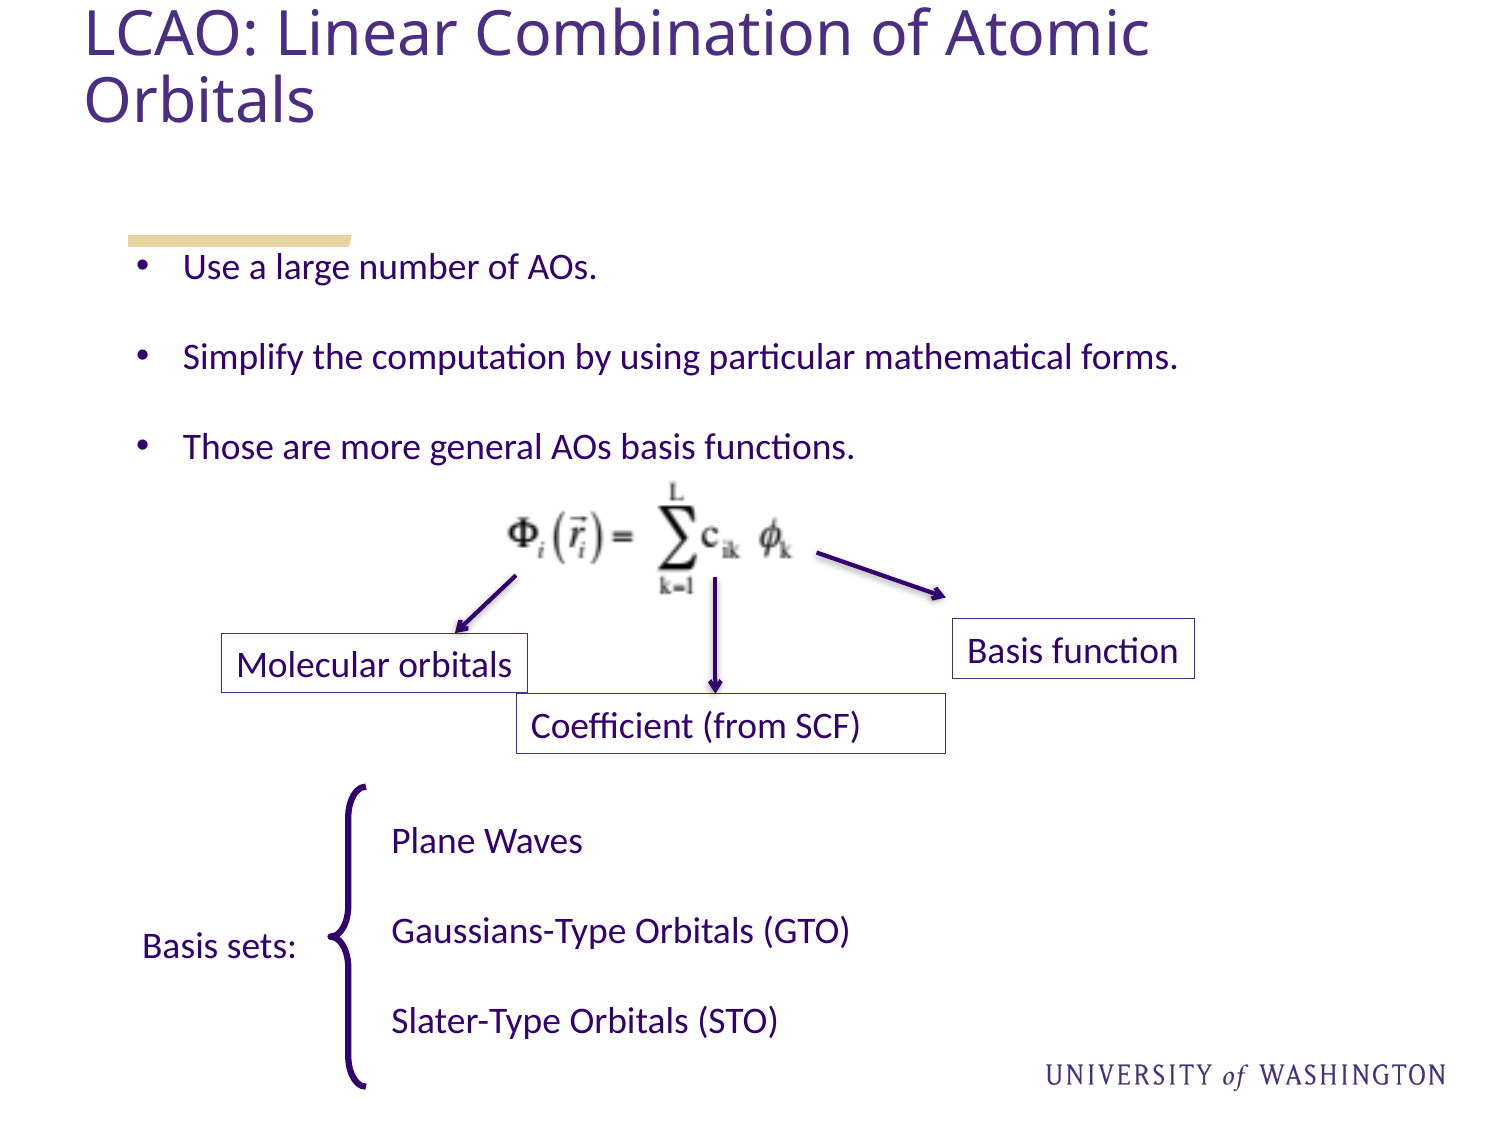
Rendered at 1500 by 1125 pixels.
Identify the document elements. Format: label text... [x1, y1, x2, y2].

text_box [816, 552, 947, 598]
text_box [454, 574, 517, 634]
text_box Basis sets: [127, 913, 313, 973]
picture [1046, 1064, 1445, 1091]
text_box Plane Waves Gaussians-Type Orbitals (GTO) Slater-Type Orbitals (STO) [376, 808, 867, 1049]
text_box Coefficient (from SCF) [516, 693, 946, 754]
text_box [330, 786, 366, 1087]
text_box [503, 471, 802, 598]
list LCAO: Linear Combination of Atomic Orbitals [68, 60, 1412, 224]
text_box Basis function [952, 618, 1195, 679]
text_box Use a large number of AOs. Simplify the computation by using particular mathematical forms. Those are more general AOs basis functions. [121, 234, 1195, 475]
text_box Molecular orbitals [221, 633, 528, 693]
